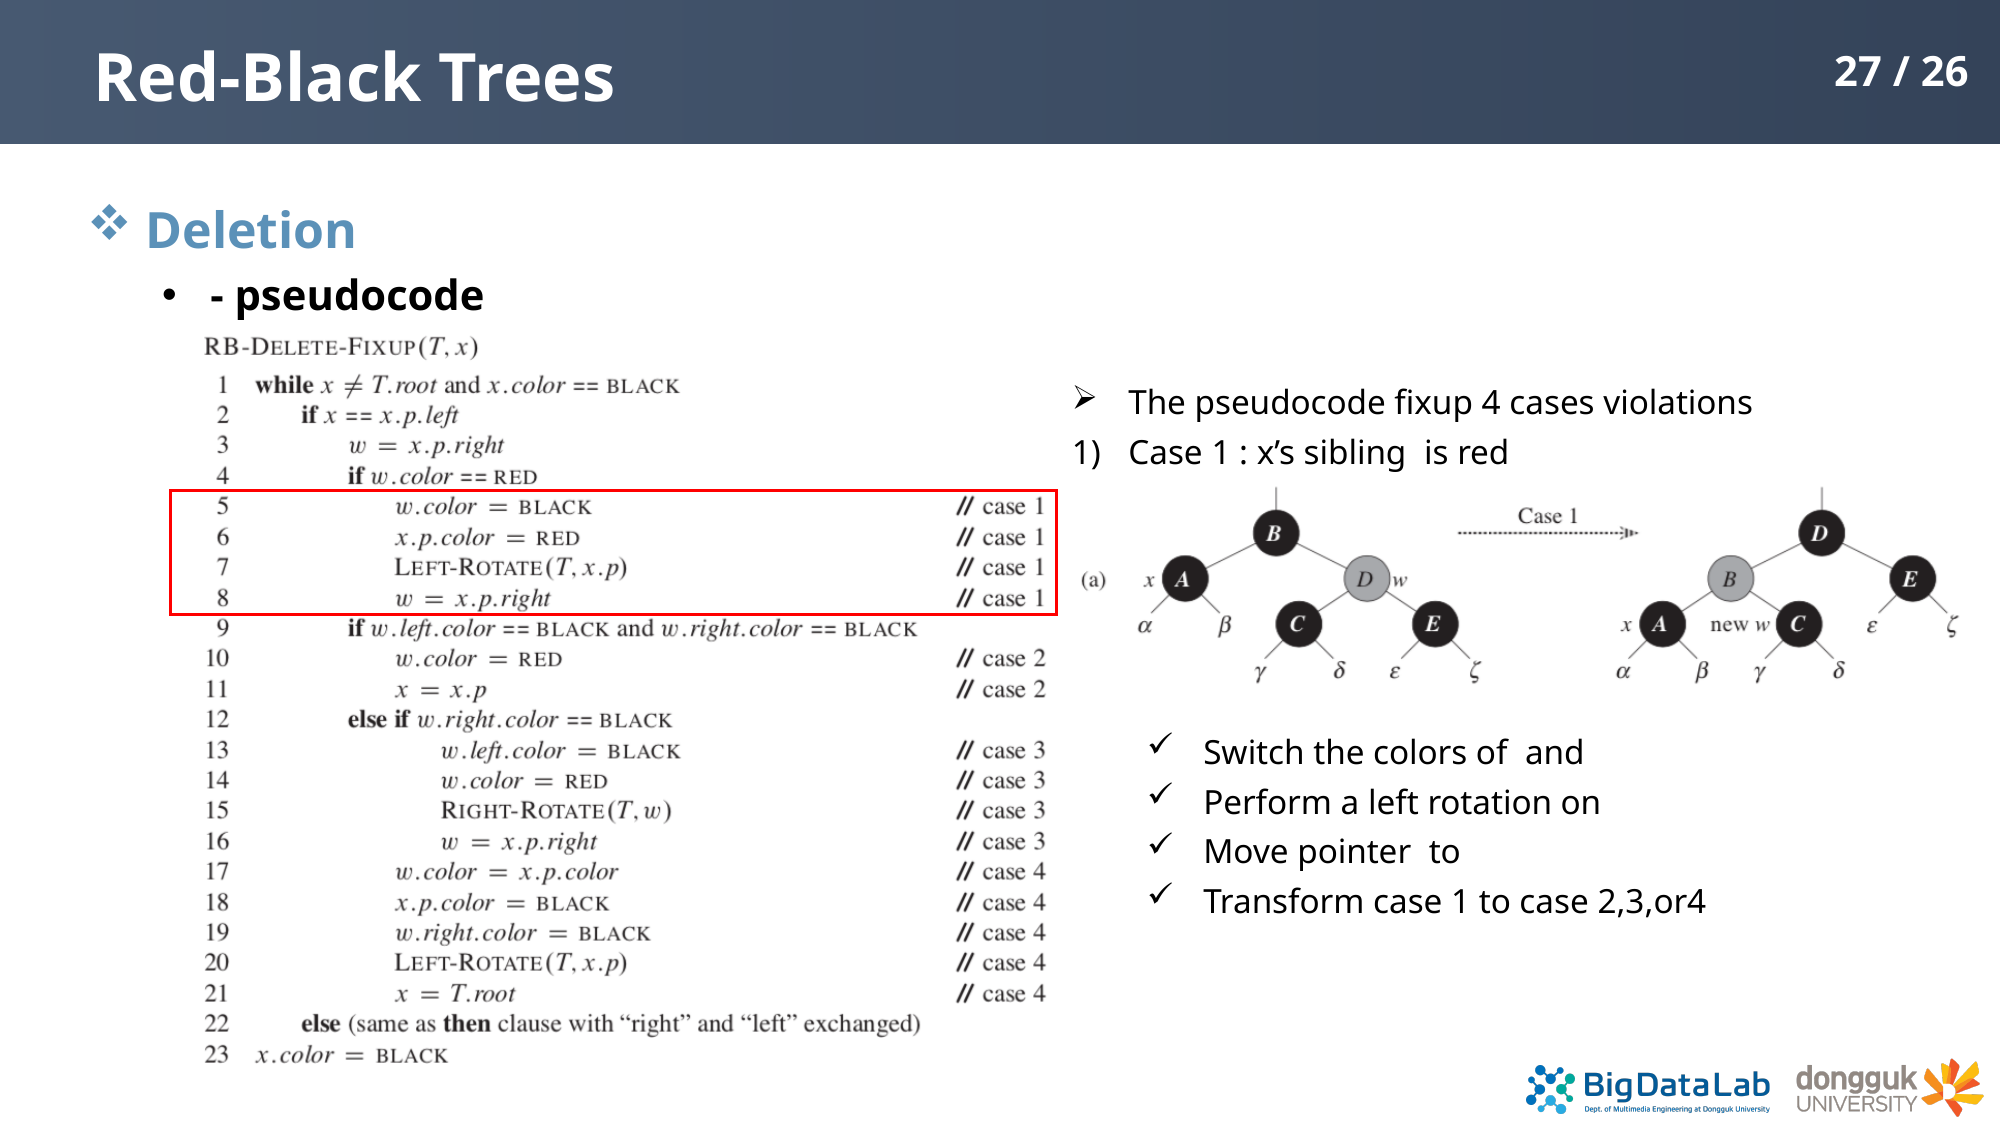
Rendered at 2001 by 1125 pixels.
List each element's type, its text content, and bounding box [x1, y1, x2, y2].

picture [200, 331, 1057, 1072]
picture [1526, 1065, 1770, 1114]
title Red-Black Trees [78, 21, 1935, 128]
slide_number 27 / 26 [1769, 21, 1984, 126]
picture [1073, 473, 1984, 698]
text_box [170, 489, 200, 615]
